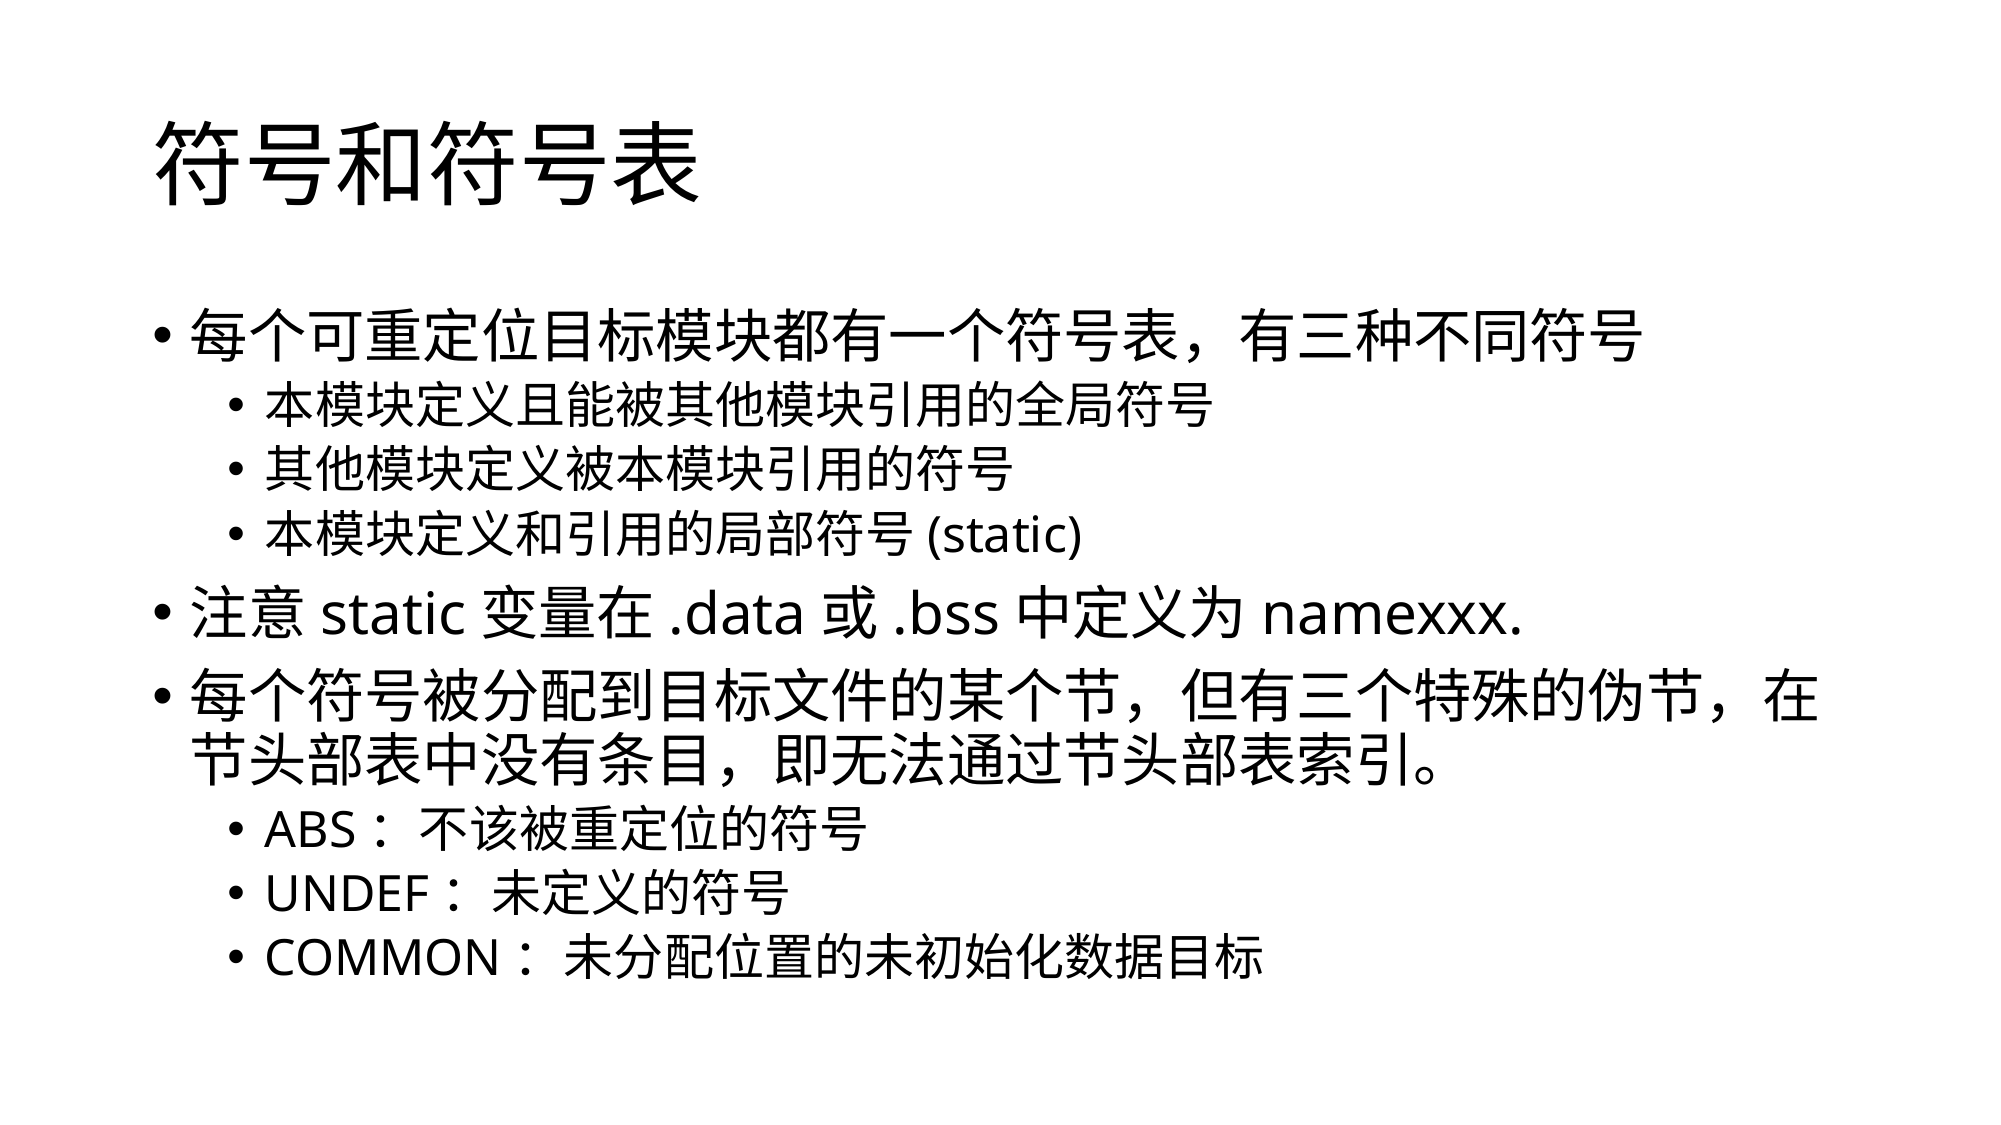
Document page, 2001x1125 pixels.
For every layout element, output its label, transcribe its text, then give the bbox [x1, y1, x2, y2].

list 每个可重定位目标模块都有一个符号表，有三种不同符号 本模块定义且能被其他模块引用的全局符号 其他模块定义被本模块引用的符号 本模块定义和引用的局部符号(static) 注意static变量在.data或.bss中定义为namexxx. 每个符号被分配到目标文件的某个节，但有三个特殊的伪节，在节头部表中没有条目，即无法通过节头部表索引。 ABS：不该被重定位的符号 UNDEF：未定义的符号 COMMON：未分配位置的未初始化数据目标 [137, 299, 1863, 1014]
title 符号和符号表 [137, 59, 1863, 278]
